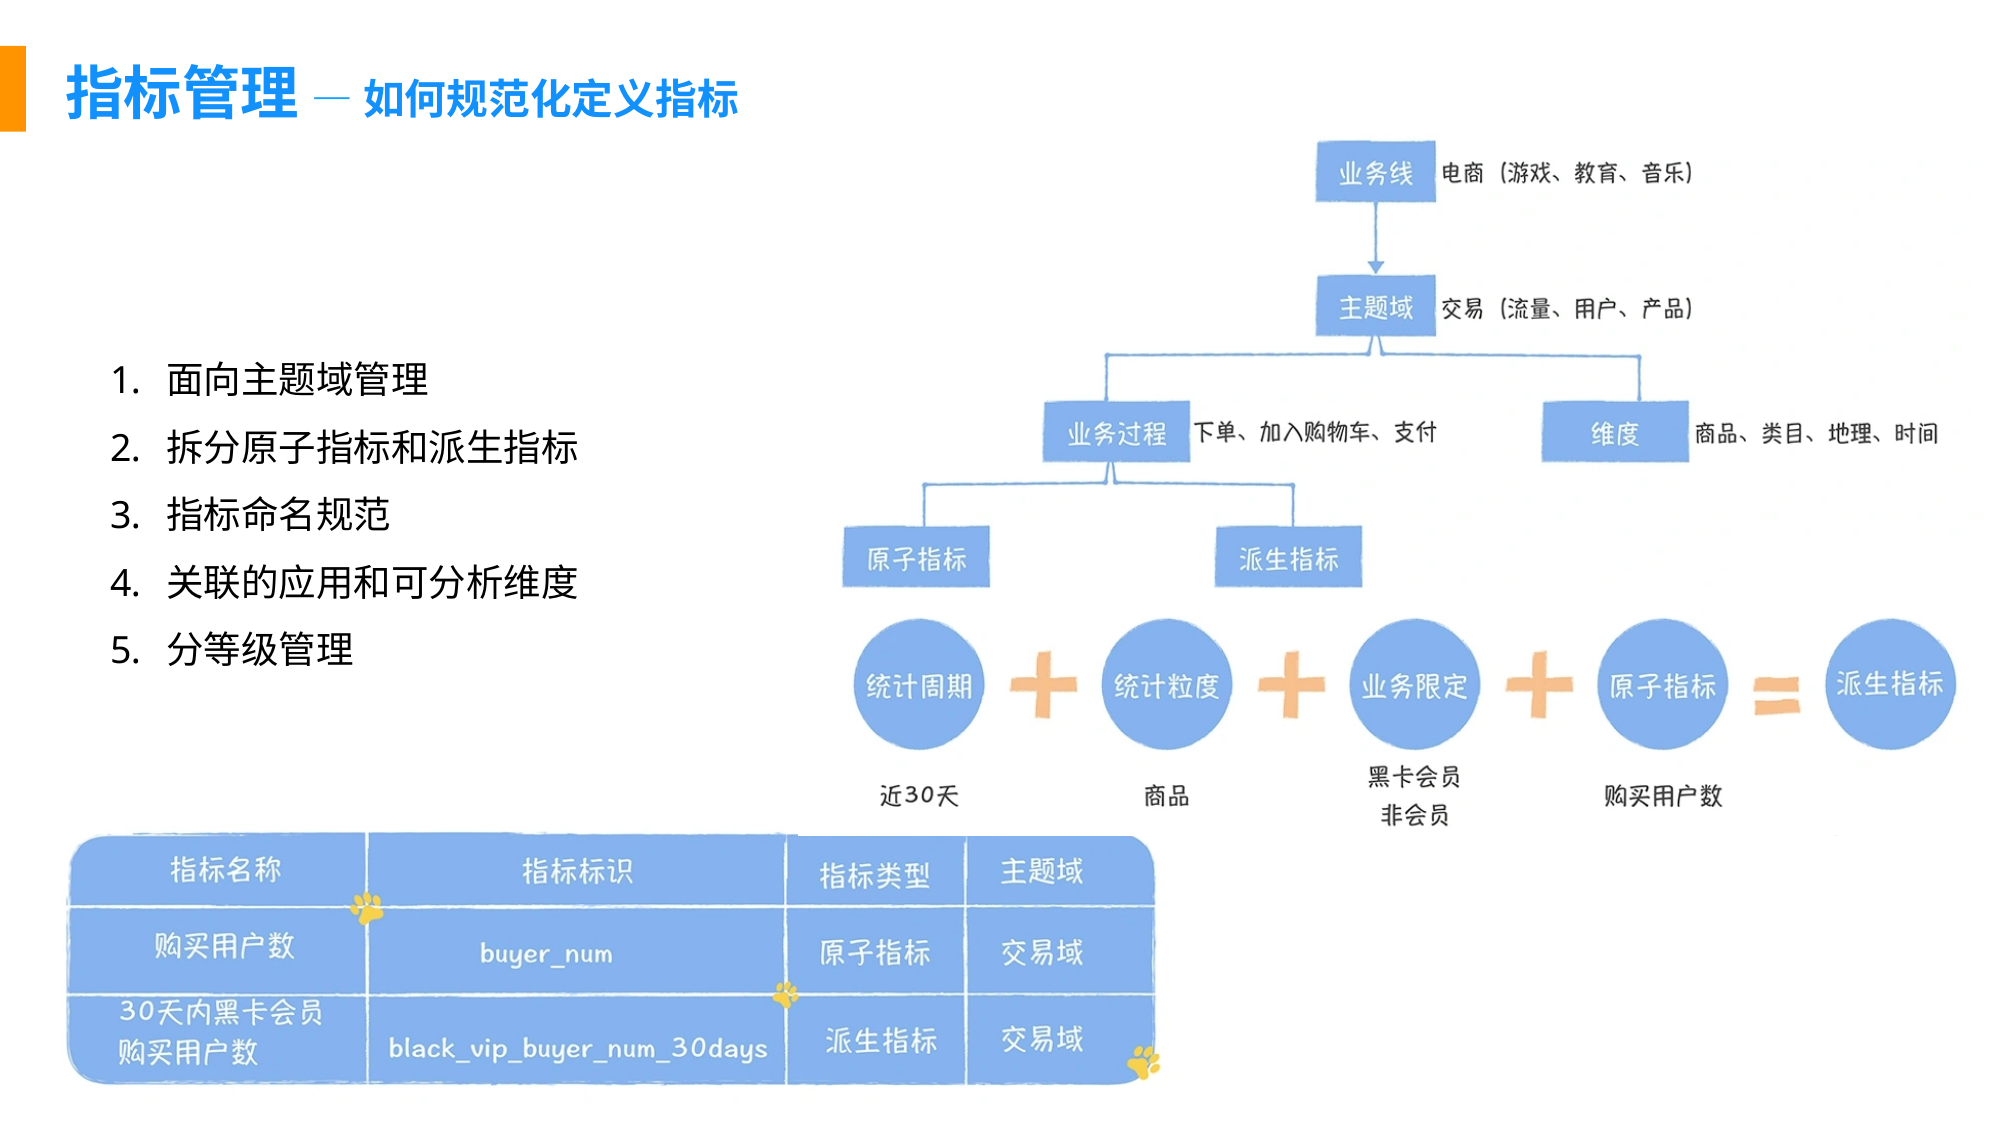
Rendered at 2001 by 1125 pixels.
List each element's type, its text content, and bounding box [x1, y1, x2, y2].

text_box 指标管理 — 如何规范化定义指标 [50, 48, 1708, 134]
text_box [798, 593, 1979, 836]
text_box 面向主题域管理 拆分原子指标和派生指标 指标命名规范 关联的应用和可分析维度 分等级管理 [95, 326, 594, 679]
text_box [805, 134, 1973, 593]
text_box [11, 785, 1182, 1125]
